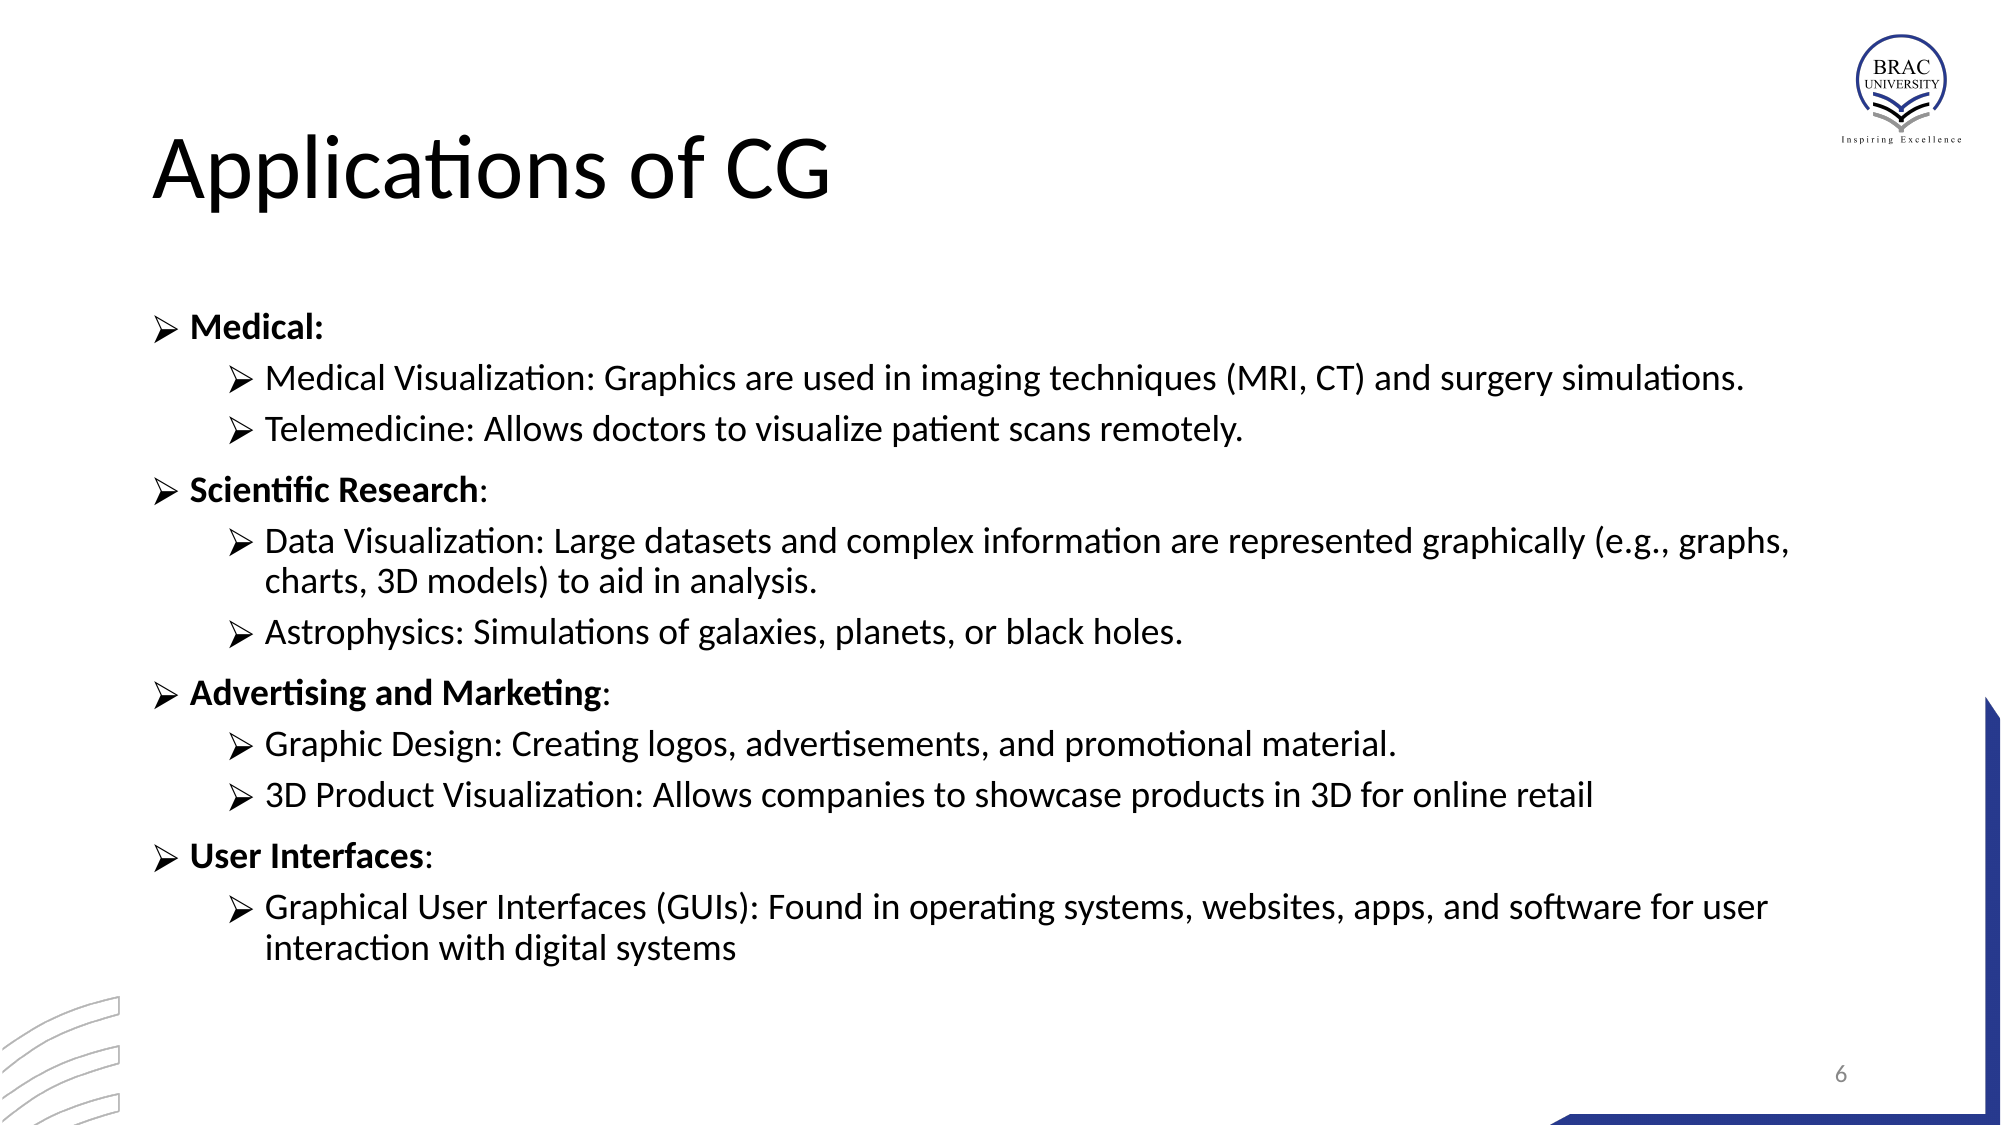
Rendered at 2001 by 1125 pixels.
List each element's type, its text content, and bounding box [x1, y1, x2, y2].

picture [1519, 677, 2001, 1125]
picture [1827, 16, 1976, 159]
title Applications of CG [137, 59, 1863, 278]
slide_number ‹#› [1412, 1042, 1863, 1103]
picture [2, 986, 145, 1125]
list Medical: Medical Visualization: Graphics are used in imaging techniques (MRI, CT) and surgery simulations. Telemedicine: Allows doctors to visualize patient scans remotely. Scientific Research: Data Visualization: Large datasets and complex information are represented graphically (e.g., graphs, charts, 3D models) to aid in analysis. Astrophysics: Simulations of galaxies, planets, or black holes. Advertising and Marketing: Graphic Design: Creating logos, advertisements, and promotional material. 3D Product Visualization: Allows companies to showcase products in 3D for online retail User Interfaces: Graphical User Interfaces (GUIs): Found in operating systems, websites, apps, and software for user interaction with digital systems [137, 299, 1863, 1014]
